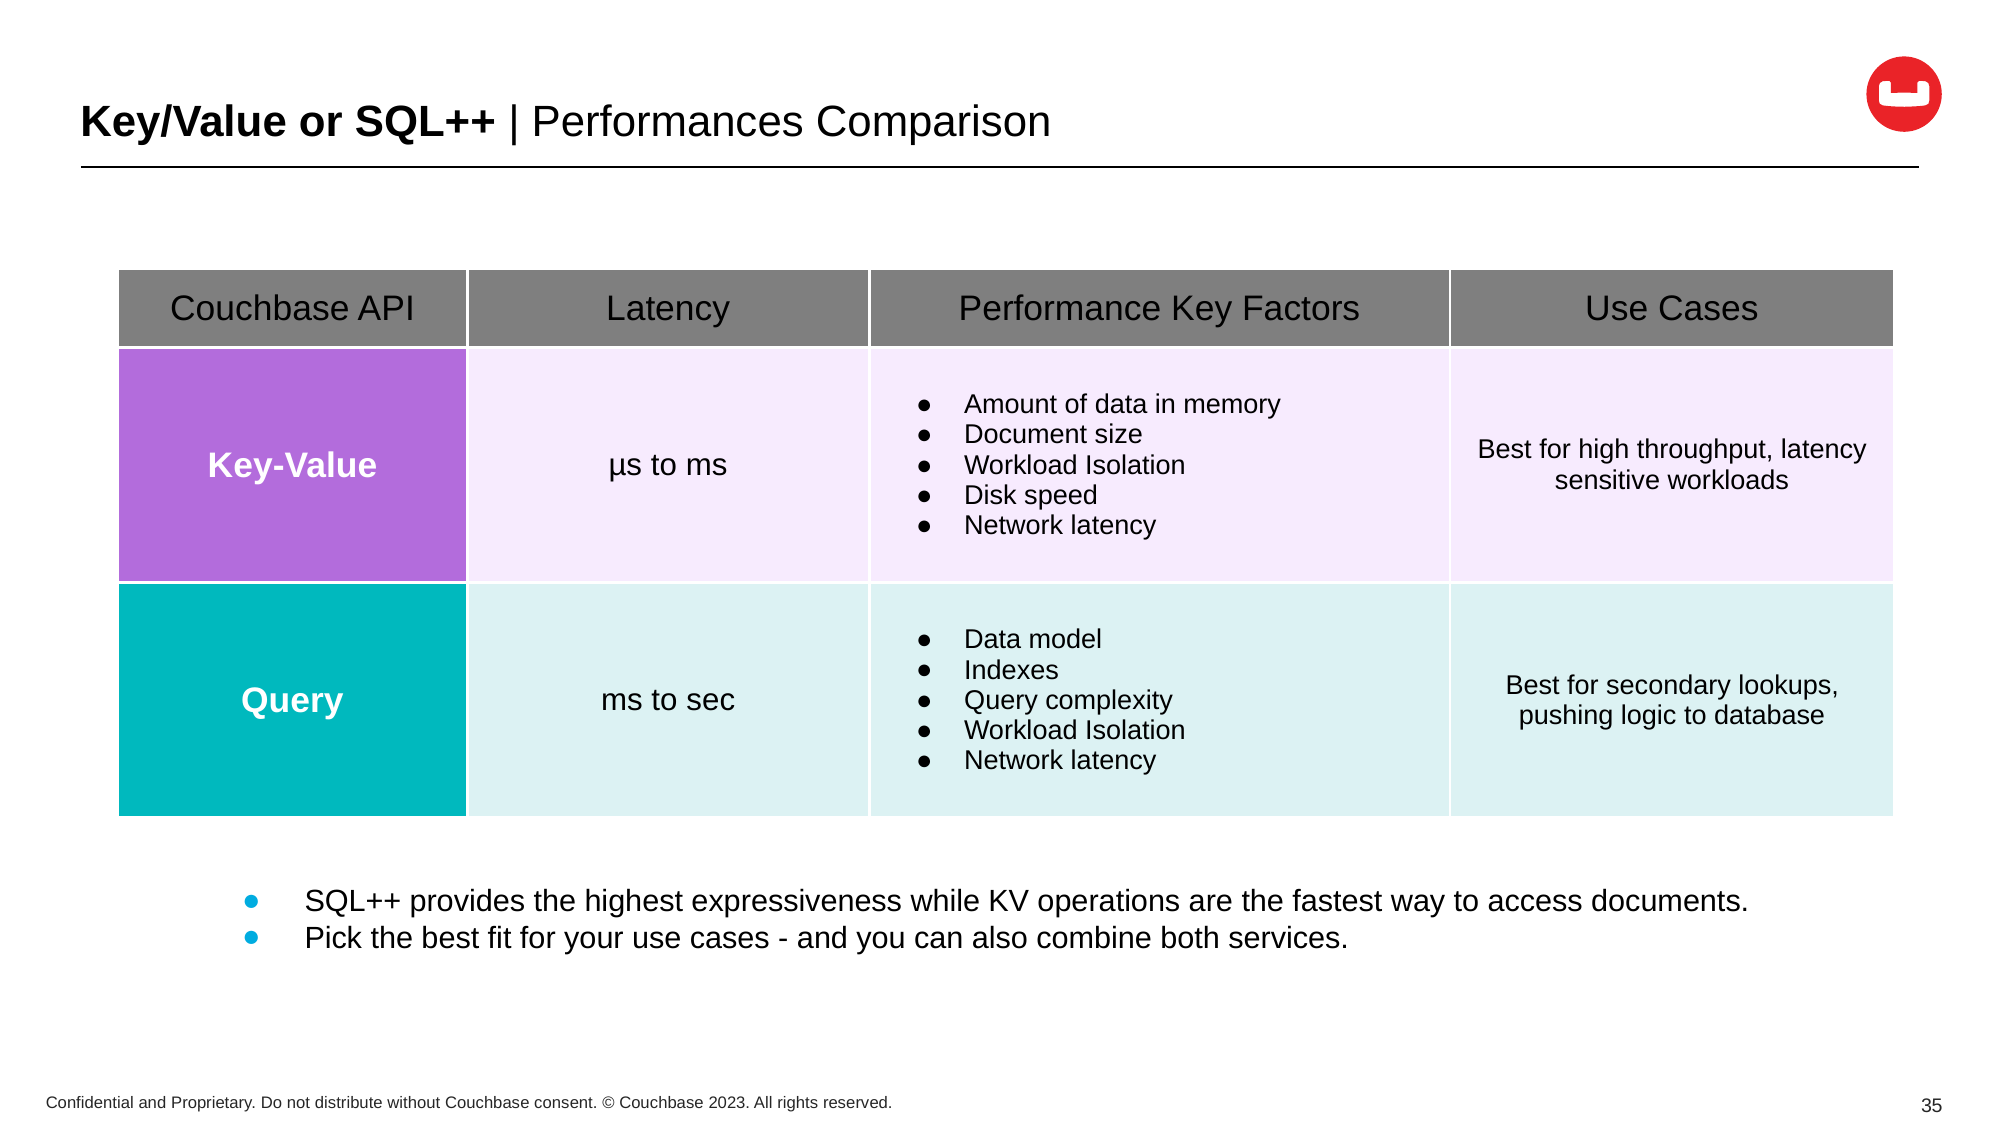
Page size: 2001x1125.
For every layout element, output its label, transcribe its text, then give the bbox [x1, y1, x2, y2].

table_cell Best for secondary lookups, pushing logic to database [1451, 584, 1893, 816]
table_header Latency [469, 270, 868, 346]
table_cell ms to sec [469, 584, 868, 816]
table_cell µs to ms [469, 349, 868, 581]
table_cell Query [119, 584, 466, 816]
table_header Performance Key Factors [871, 270, 1449, 346]
text_box SQL++ provides the highest expressiveness while KV operations are the fastest way to access documents. Pick the best fit for your use cases - and you can also combine both services. [184, 870, 1797, 966]
table_cell Best for high throughput, latency sensitive workloads [1451, 349, 1893, 581]
title Key/Value or SQL++ | Performances Comparison [65, 76, 1860, 168]
table_header Use Cases [1451, 270, 1893, 346]
table_header Couchbase API [119, 270, 466, 346]
table_cell Data model Indexes Query complexity Workload Isolation Network latency [871, 584, 1449, 816]
table_cell Amount of data in memory Document size Workload Isolation Disk speed Network latency [871, 349, 1449, 581]
table_cell Key-Value [119, 349, 466, 581]
